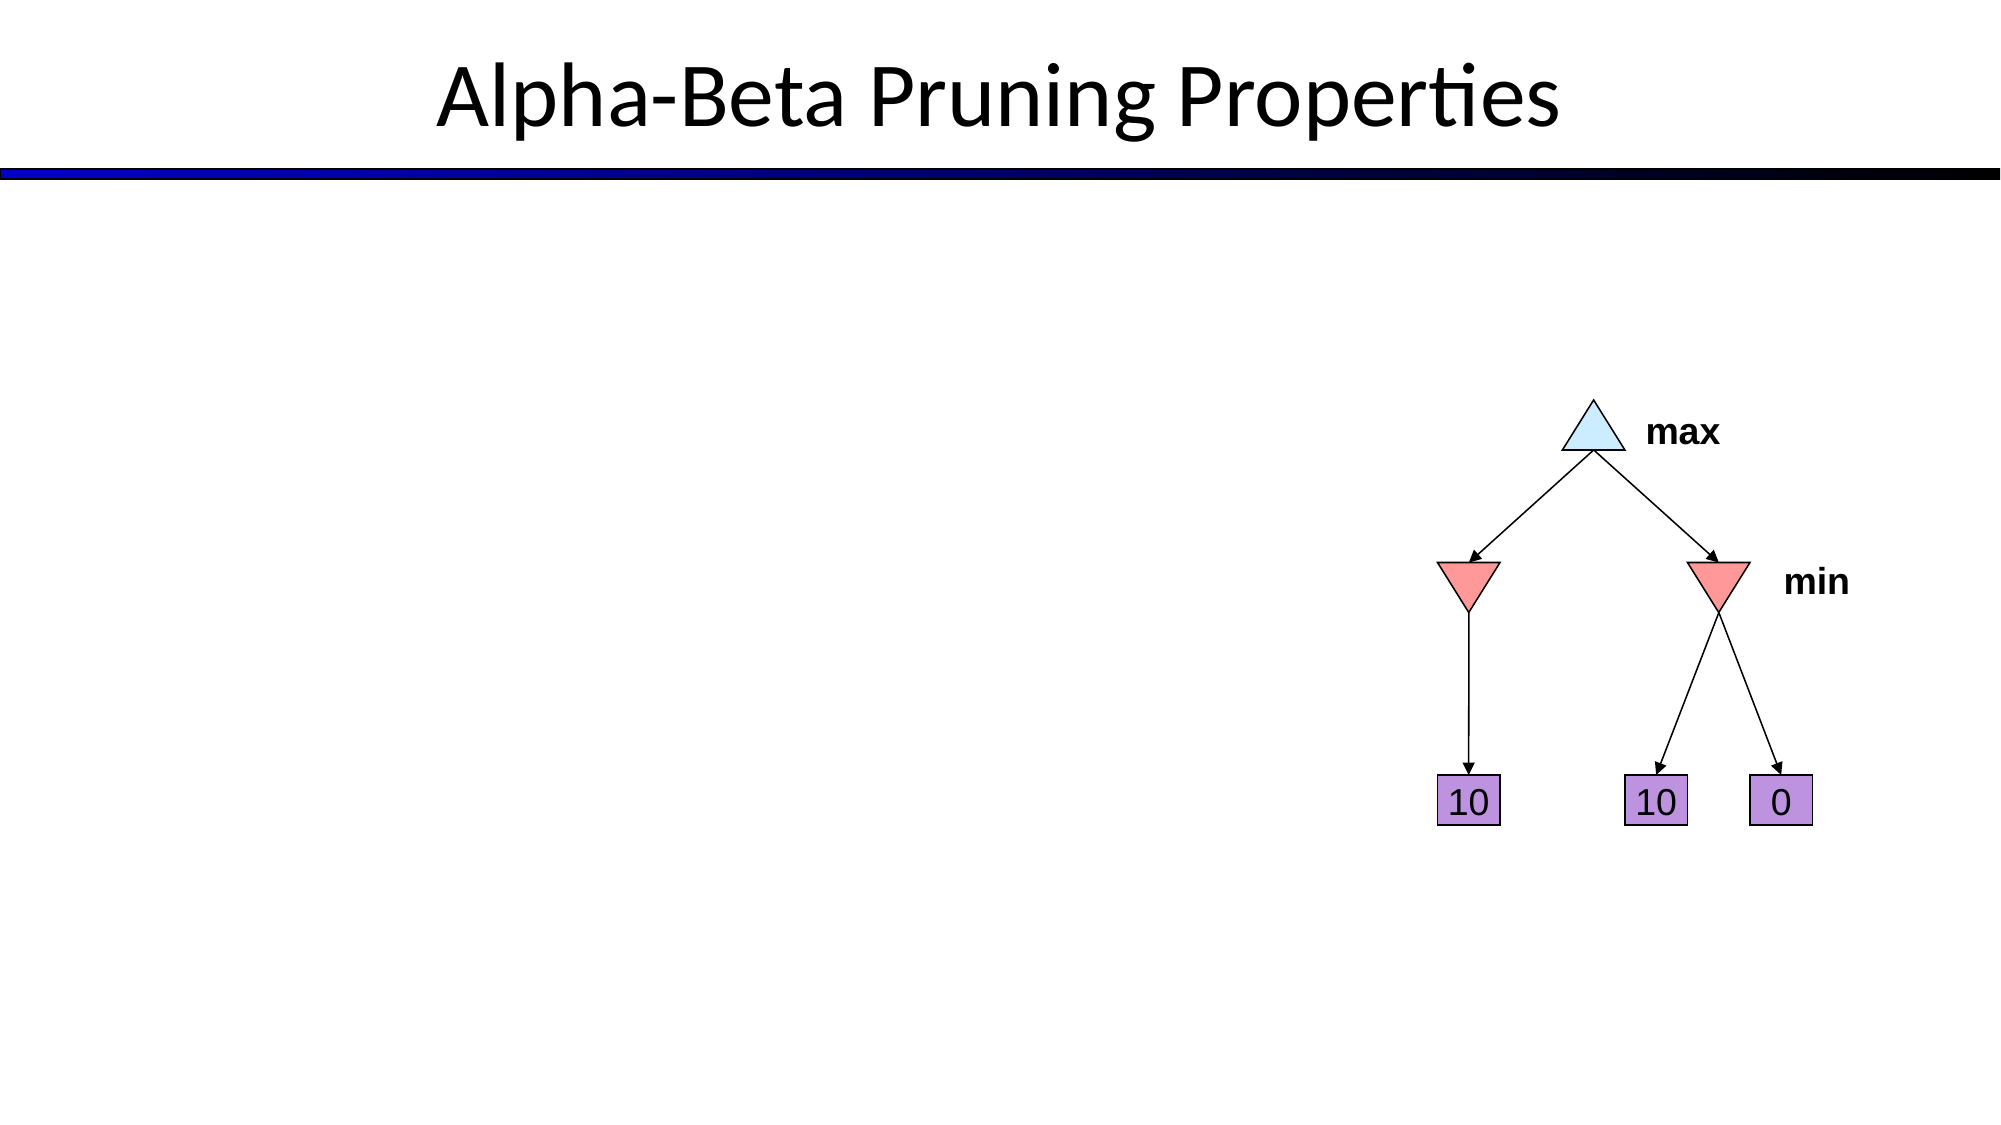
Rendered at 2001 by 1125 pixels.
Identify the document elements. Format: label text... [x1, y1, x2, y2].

text_box [1693, 562, 1750, 610]
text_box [1593, 449, 1720, 563]
text_box min [1762, 550, 1872, 610]
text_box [1468, 449, 1592, 563]
text_box max [1628, 400, 1738, 460]
text_box 10 [1624, 774, 1688, 825]
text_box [1655, 612, 1716, 776]
text_box [1563, 399, 1624, 448]
text_box 10 [1437, 774, 1500, 825]
text_box [1437, 562, 1495, 612]
title Alpha-Beta Pruning Properties [0, 0, 2000, 184]
text_box 0 [1749, 774, 1813, 825]
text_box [1718, 612, 1782, 776]
